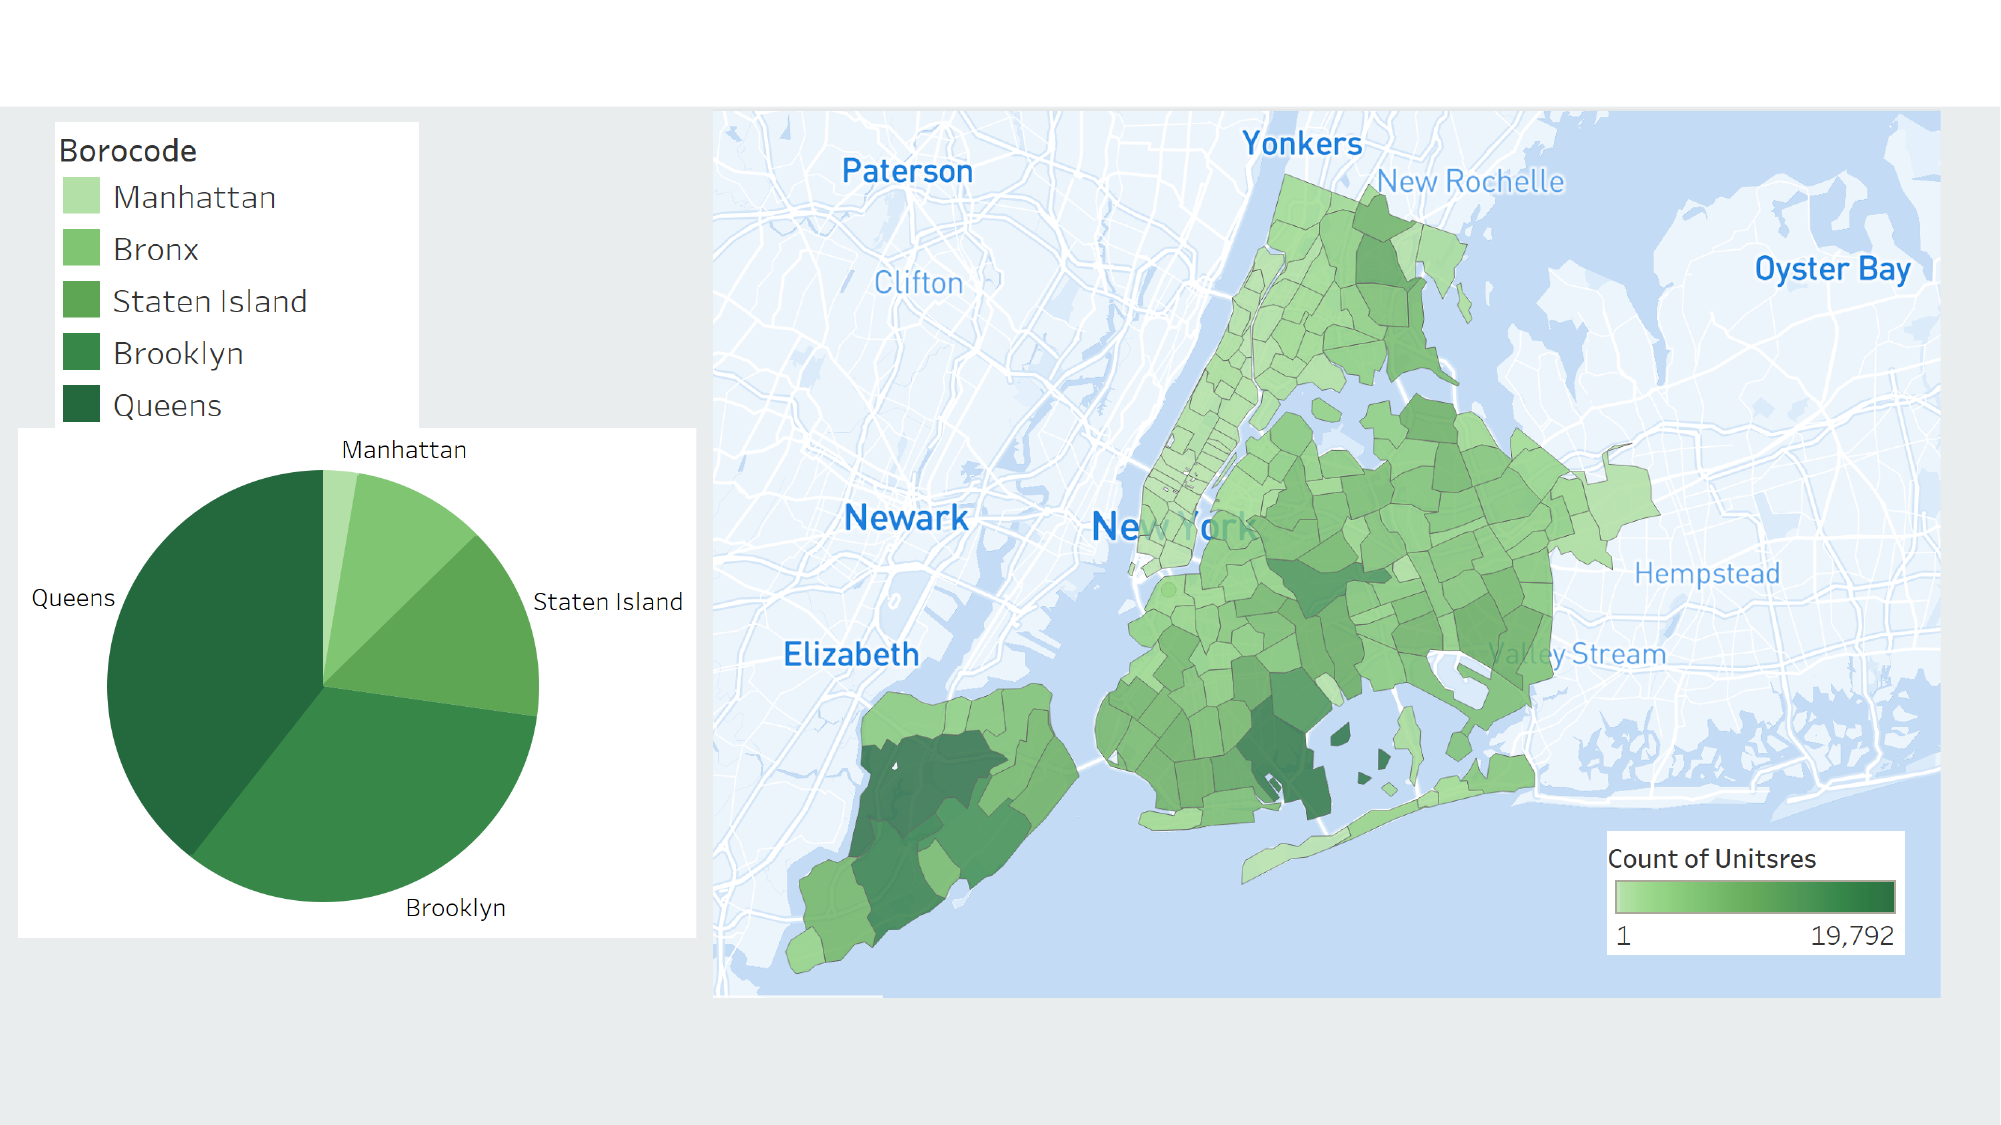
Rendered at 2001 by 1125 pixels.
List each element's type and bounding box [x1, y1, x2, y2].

picture [712, 108, 1941, 998]
picture [17, 121, 697, 939]
